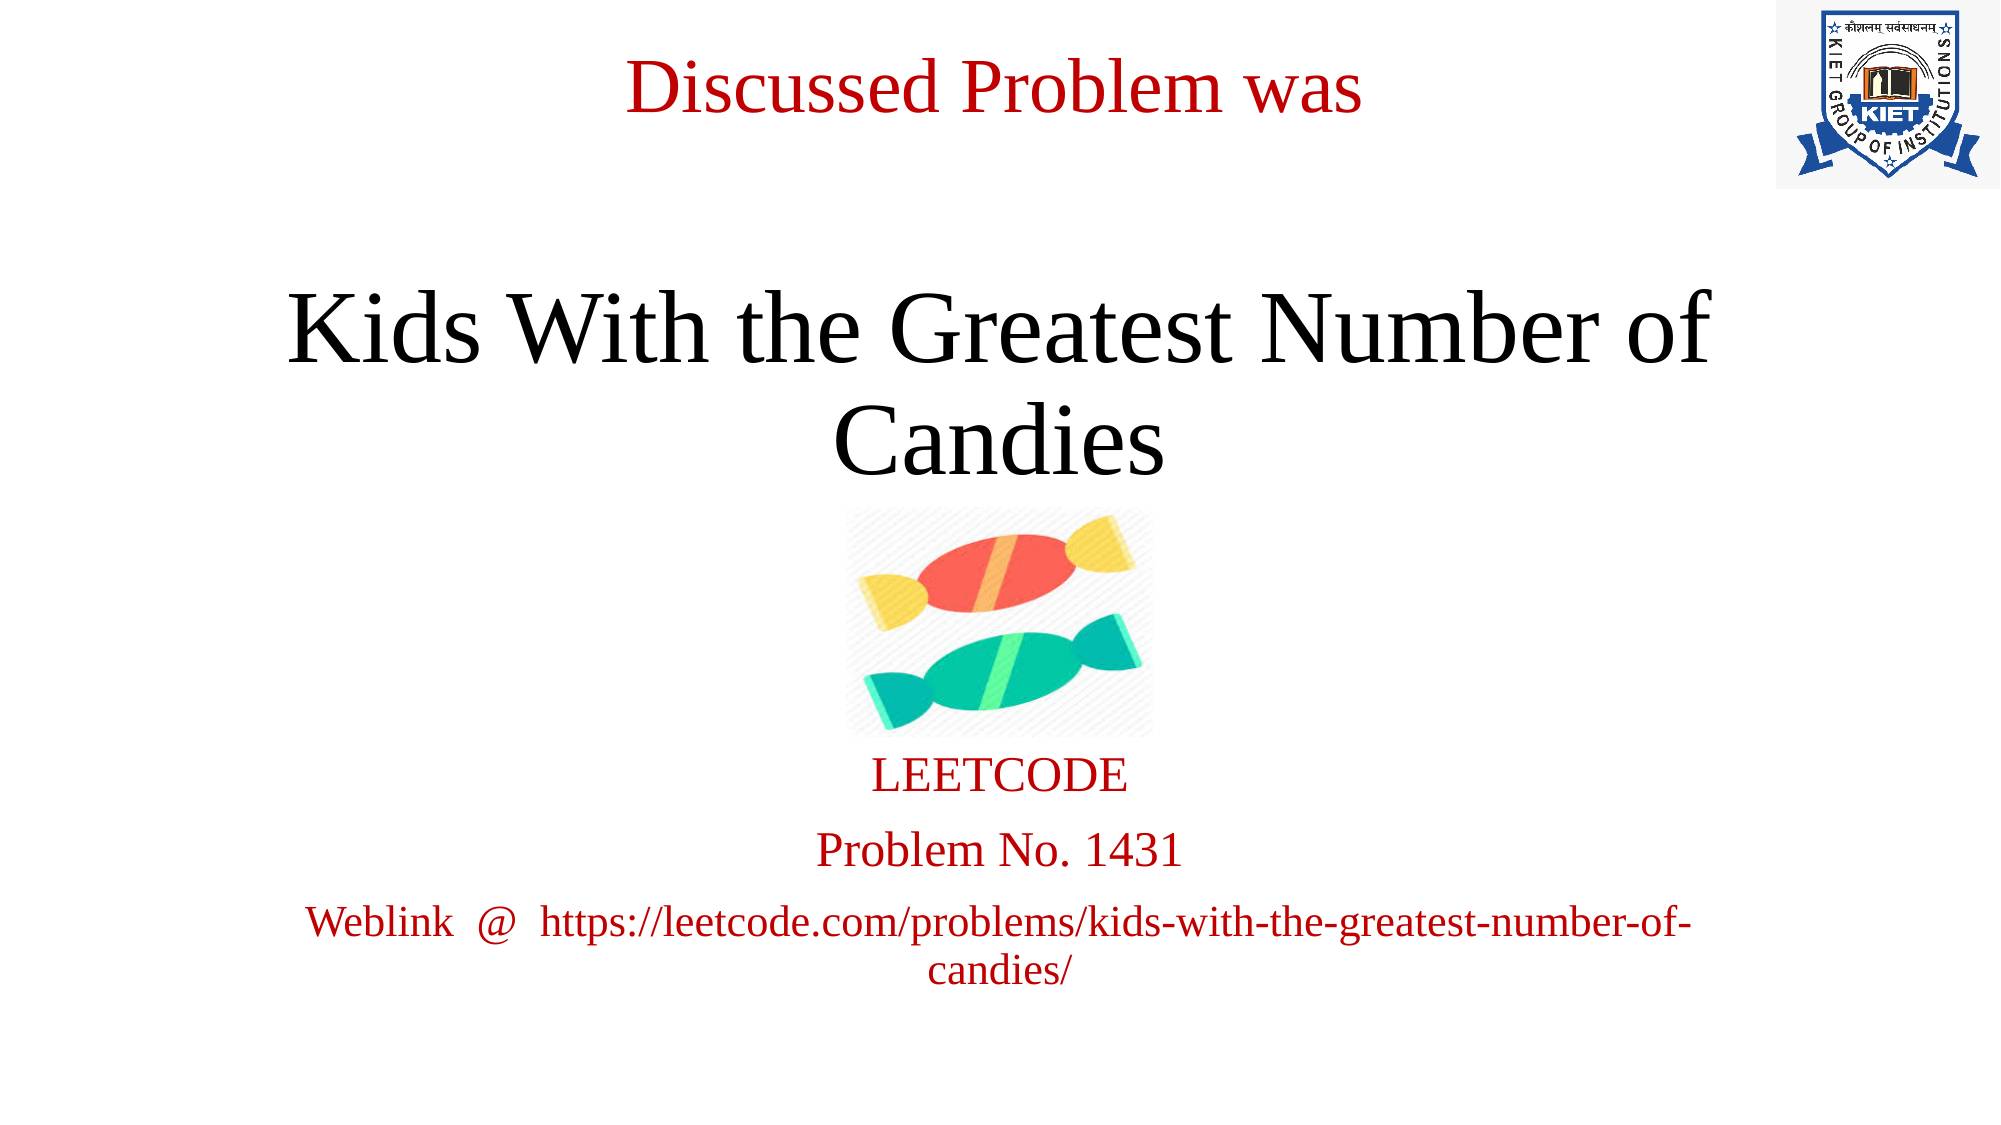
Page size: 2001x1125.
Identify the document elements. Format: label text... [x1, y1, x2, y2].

text_box Discussed Problem was [610, 27, 1380, 136]
picture [1776, 0, 2000, 189]
title Kids With the Greatest Number of Candies [150, 263, 1850, 505]
picture [846, 507, 1154, 738]
subtitle LEETCODE Problem No. 1431 Weblink @ https://leetcode.com/problems/kids-with-the-greatest-number-of-candies/ [249, 740, 1750, 1013]
